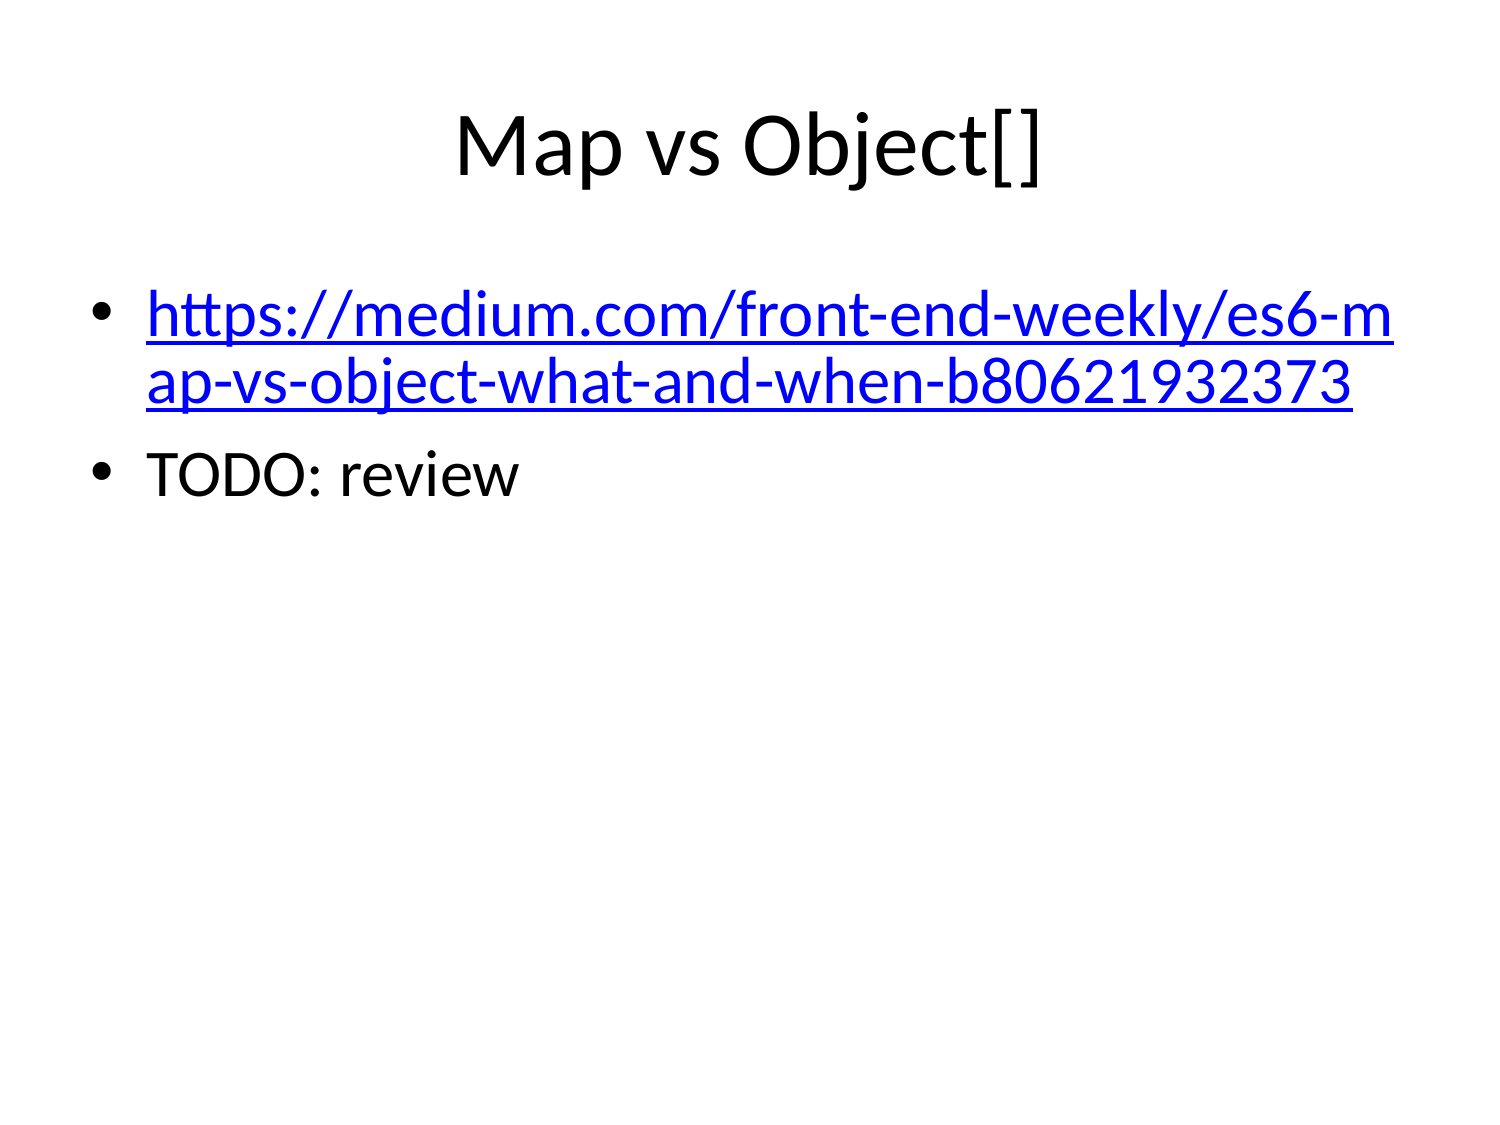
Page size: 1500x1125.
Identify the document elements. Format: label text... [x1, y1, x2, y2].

title Map vs Object[] [75, 45, 1425, 233]
list https://medium.com/front-end-weekly/es6-map-vs-object-what-and-when-b80621932373 TODO: review [75, 262, 1425, 1005]
